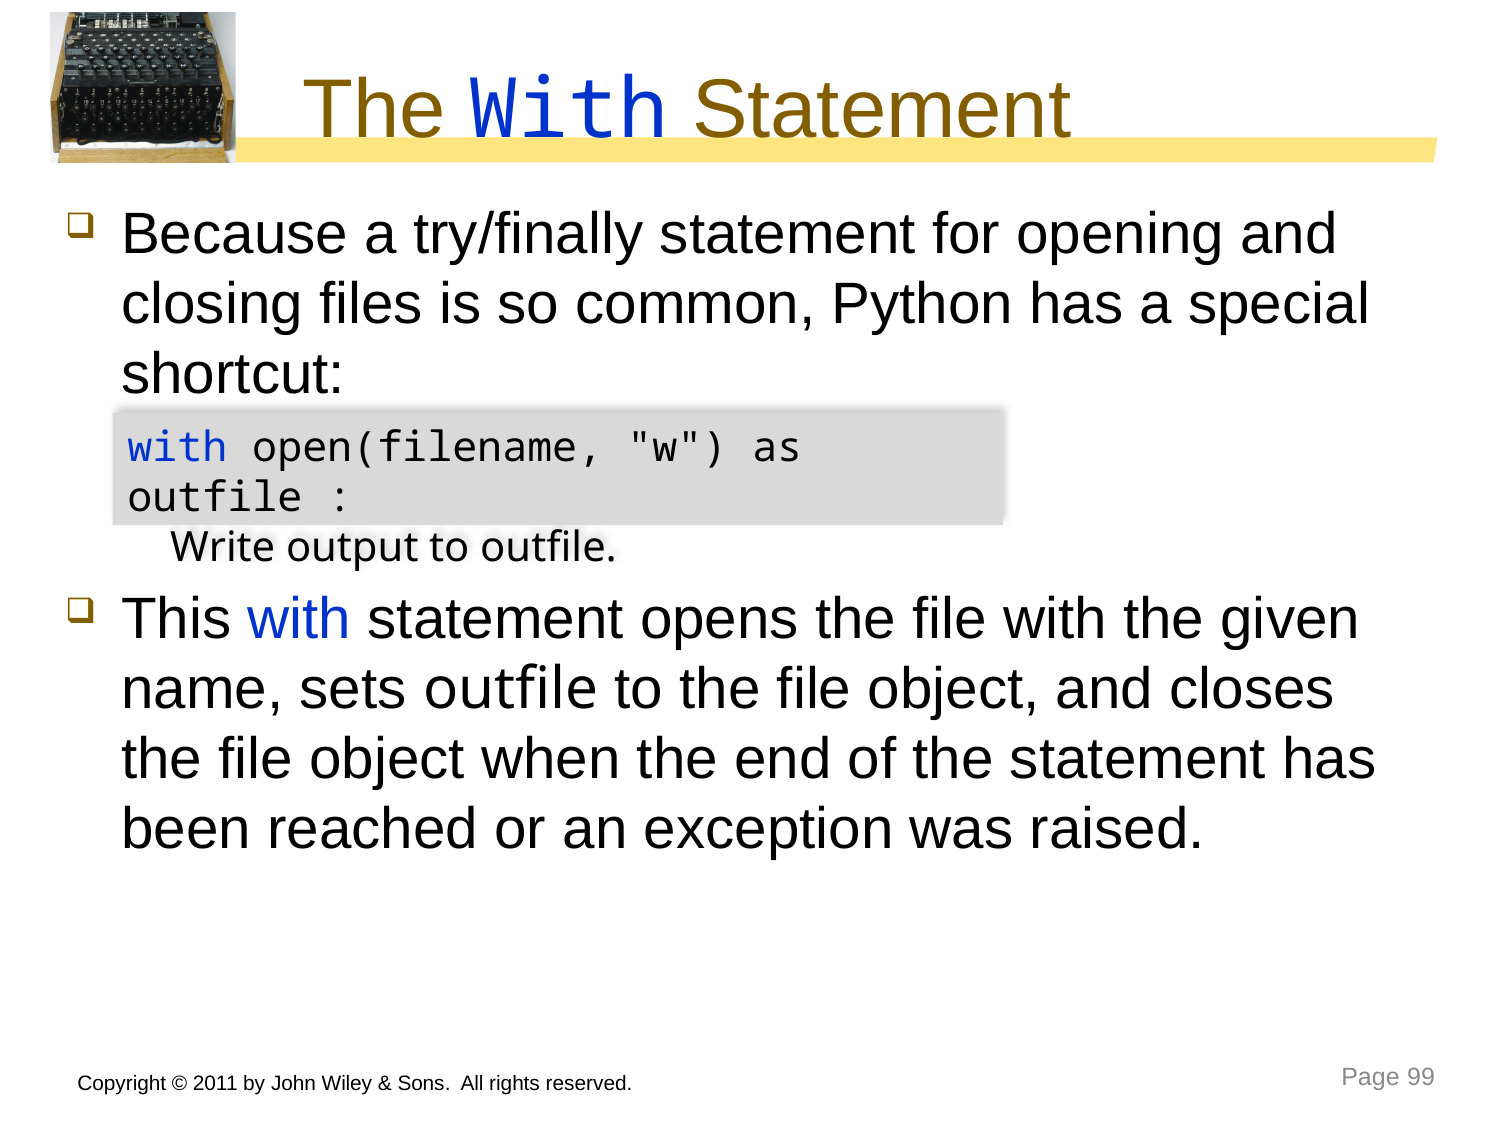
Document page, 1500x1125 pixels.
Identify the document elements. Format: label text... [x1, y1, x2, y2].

text_box with open(filename, "w") as outfile : Write output to outfile. [112, 412, 1004, 525]
slide_number Page 99 [1187, 1050, 1450, 1100]
title The With Statement [287, 44, 1451, 163]
list Because a try/finally statement for opening and closing files is so common, Python has a special shortcut: This with statement opens the file with the given name, sets outfile to the file object, and closes the file object when the end of the statement has been reached or an exception was raised. [49, 187, 1438, 1026]
footer Copyright © 2011 by John Wiley & Sons. All rights reserved. [62, 1037, 726, 1104]
